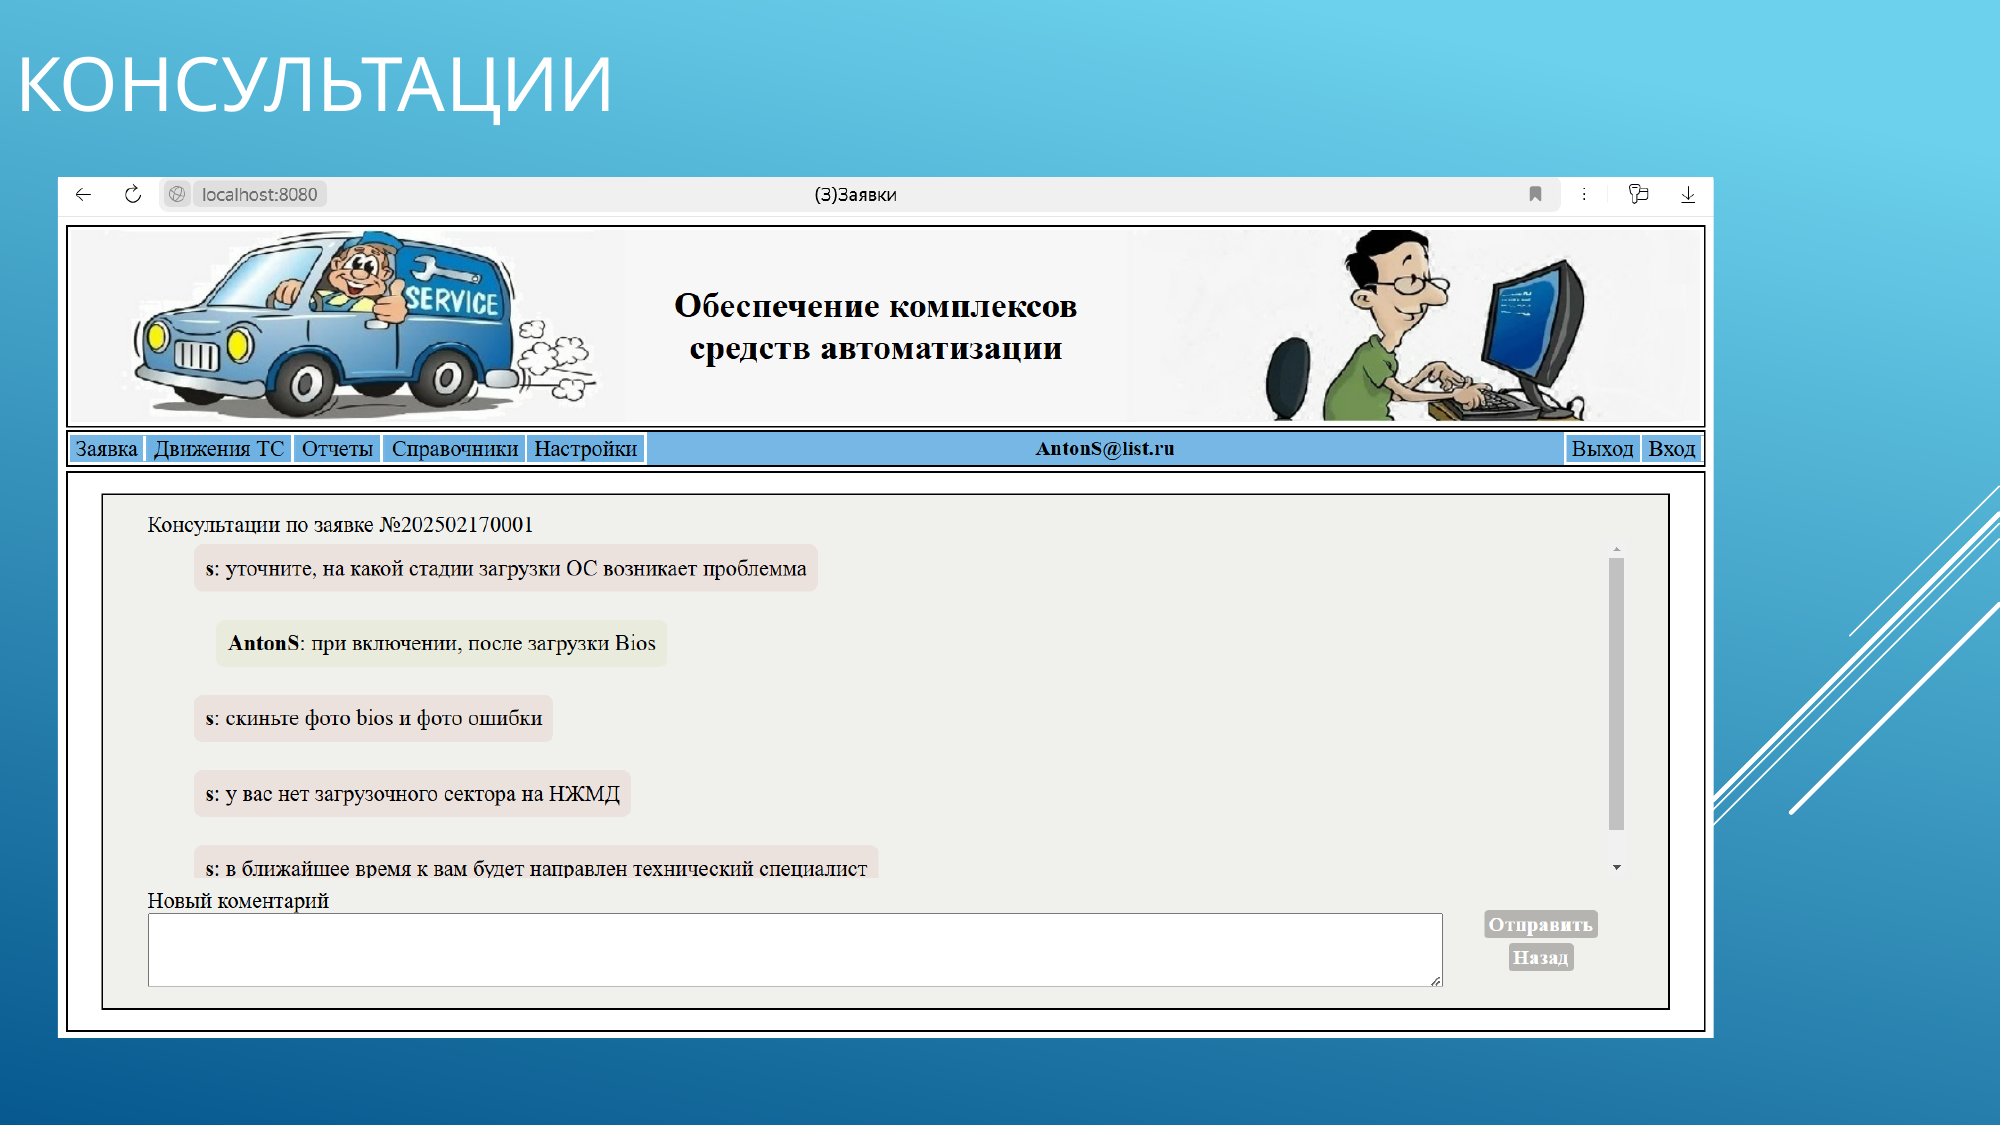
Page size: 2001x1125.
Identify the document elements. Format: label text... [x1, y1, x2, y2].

picture [57, 177, 1714, 1039]
title консультации [0, 0, 943, 163]
